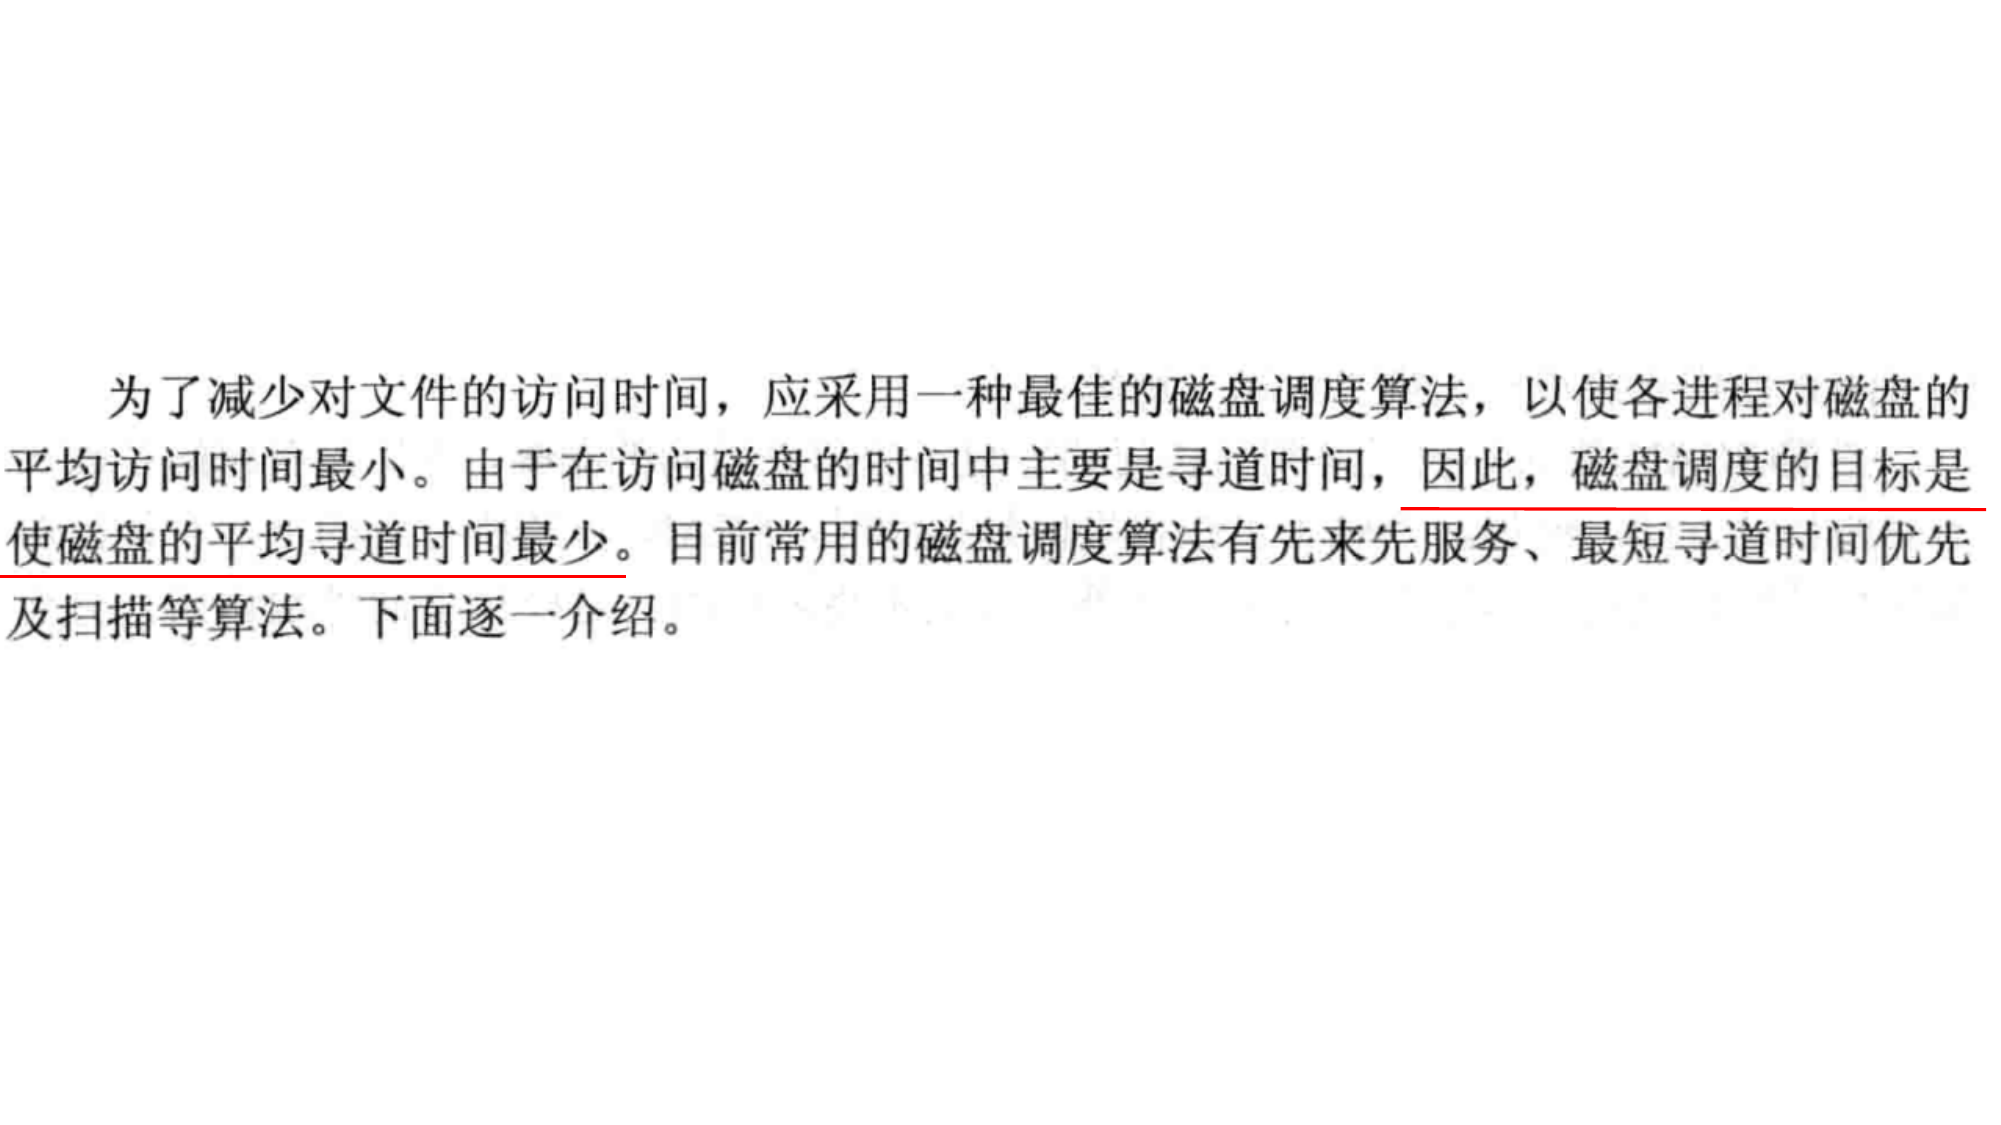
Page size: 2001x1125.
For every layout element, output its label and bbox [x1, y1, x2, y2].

list [0, 362, 1987, 657]
